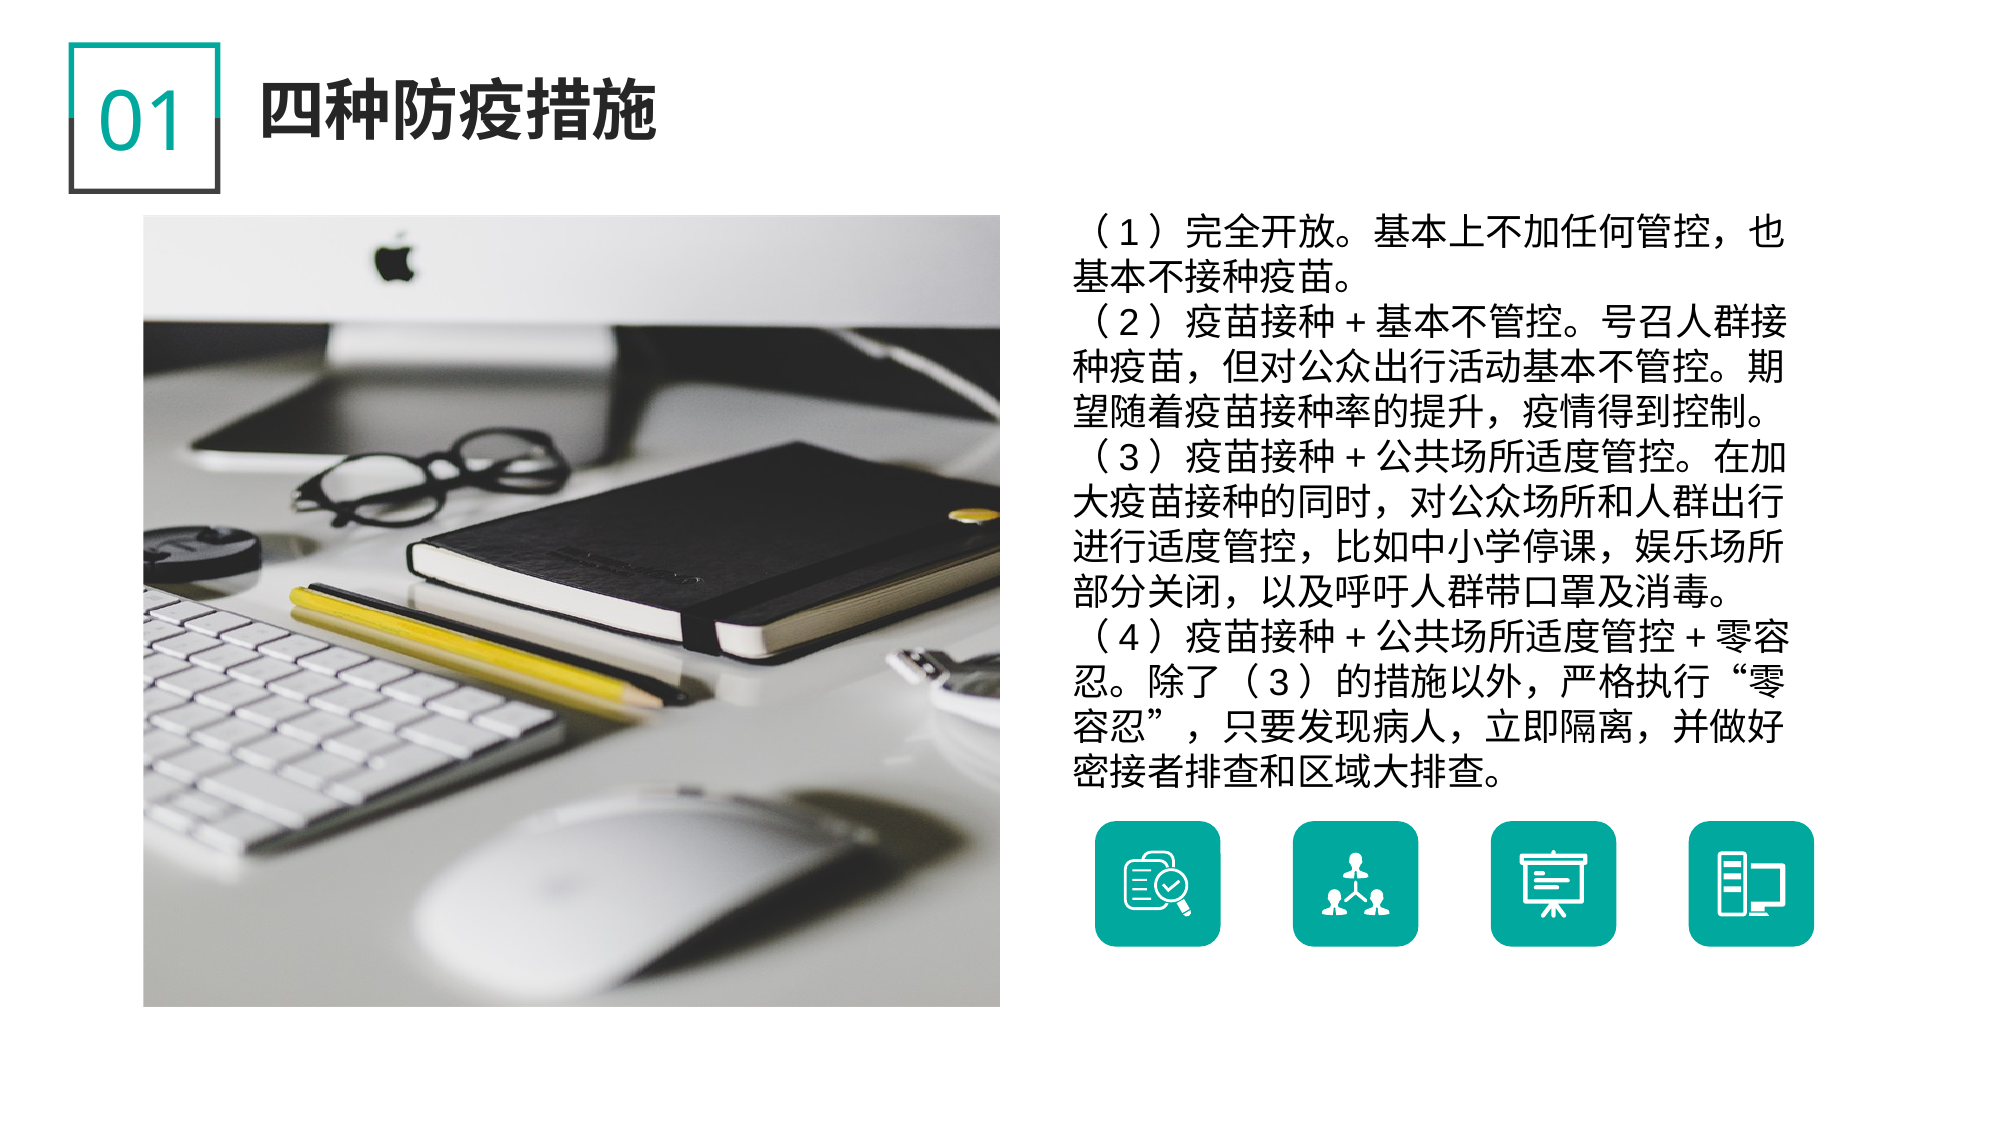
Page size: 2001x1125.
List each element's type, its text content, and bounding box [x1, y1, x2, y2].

text_box 四种防疫措施 [243, 60, 674, 155]
text_box [1489, 820, 1618, 948]
text_box [1518, 848, 1589, 919]
text_box [1122, 849, 1192, 918]
text_box [68, 41, 221, 60]
text_box （1）完全开放。基本上不加任何管控，也基本不接种疫苗。 （2）疫苗接种+基本不管控。号召人群接种疫苗，但对公众出行活动基本不管控。期望随着疫苗接种率的提升，疫情得到控制。 （3）疫苗接种+公共场所适度管控。在加大疫苗接种的同时，对公众场所和人群出行进行适度管控，比如中小学停课，娱乐场所部分关闭，以及呼吁人群带口罩及消毒。 （4）疫苗接种+公共场所适度管控+零容忍。除了（3）的措施以外，严格执行“零容忍”，只要发现病人，立即隔离，并做好密接者排查和区域大排查。 [1057, 200, 1836, 801]
text_box [1687, 820, 1816, 948]
text_box [1093, 820, 1222, 948]
text_box [1716, 850, 1787, 918]
text_box [142, 214, 1001, 1008]
text_box 01 [68, 60, 221, 175]
text_box [1320, 851, 1391, 917]
text_box [68, 175, 221, 195]
text_box [1291, 820, 1420, 948]
